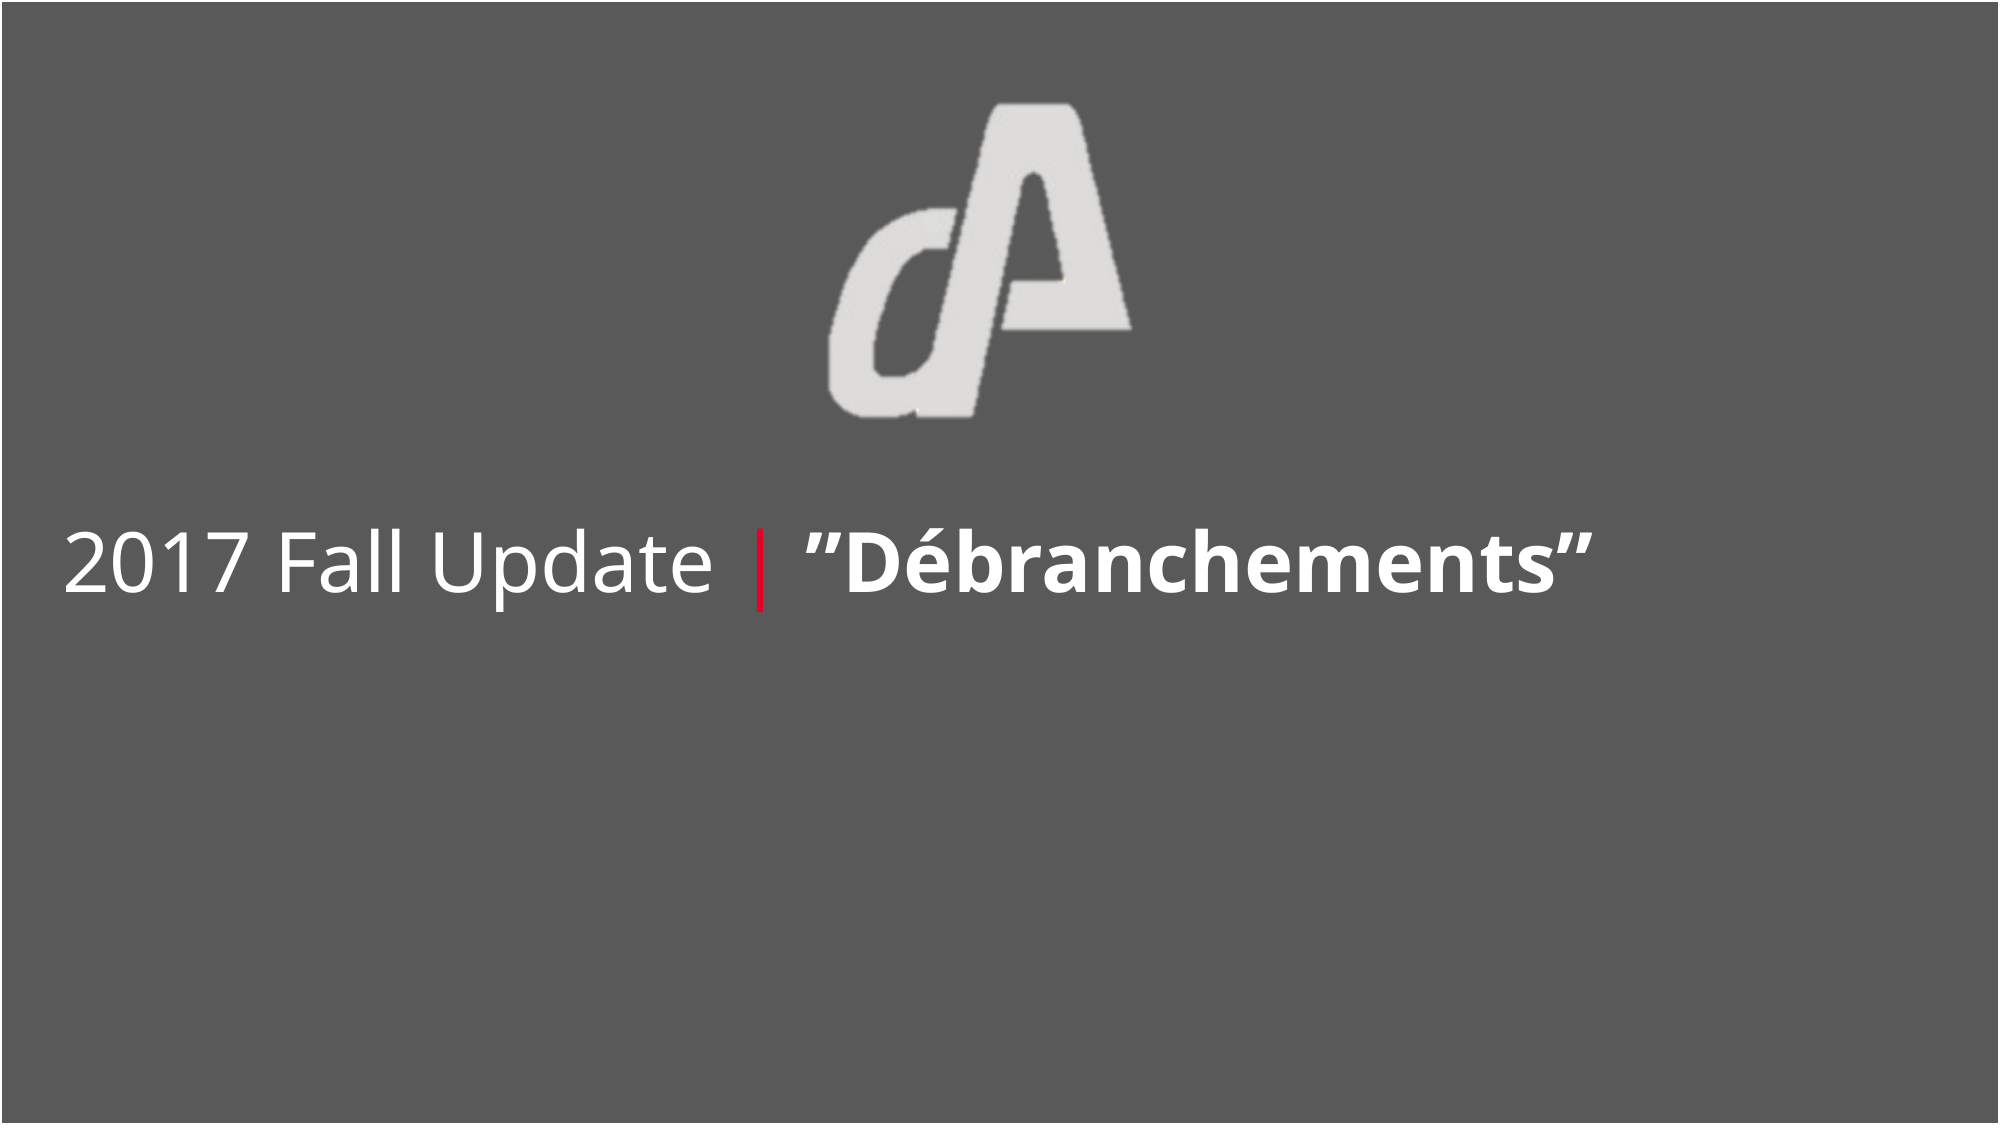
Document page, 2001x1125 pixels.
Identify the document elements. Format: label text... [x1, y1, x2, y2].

picture [787, 62, 1213, 488]
text_box [0, 0, 2000, 1125]
title 2017 Fall Update | ”Débranchements” [62, 515, 2000, 610]
